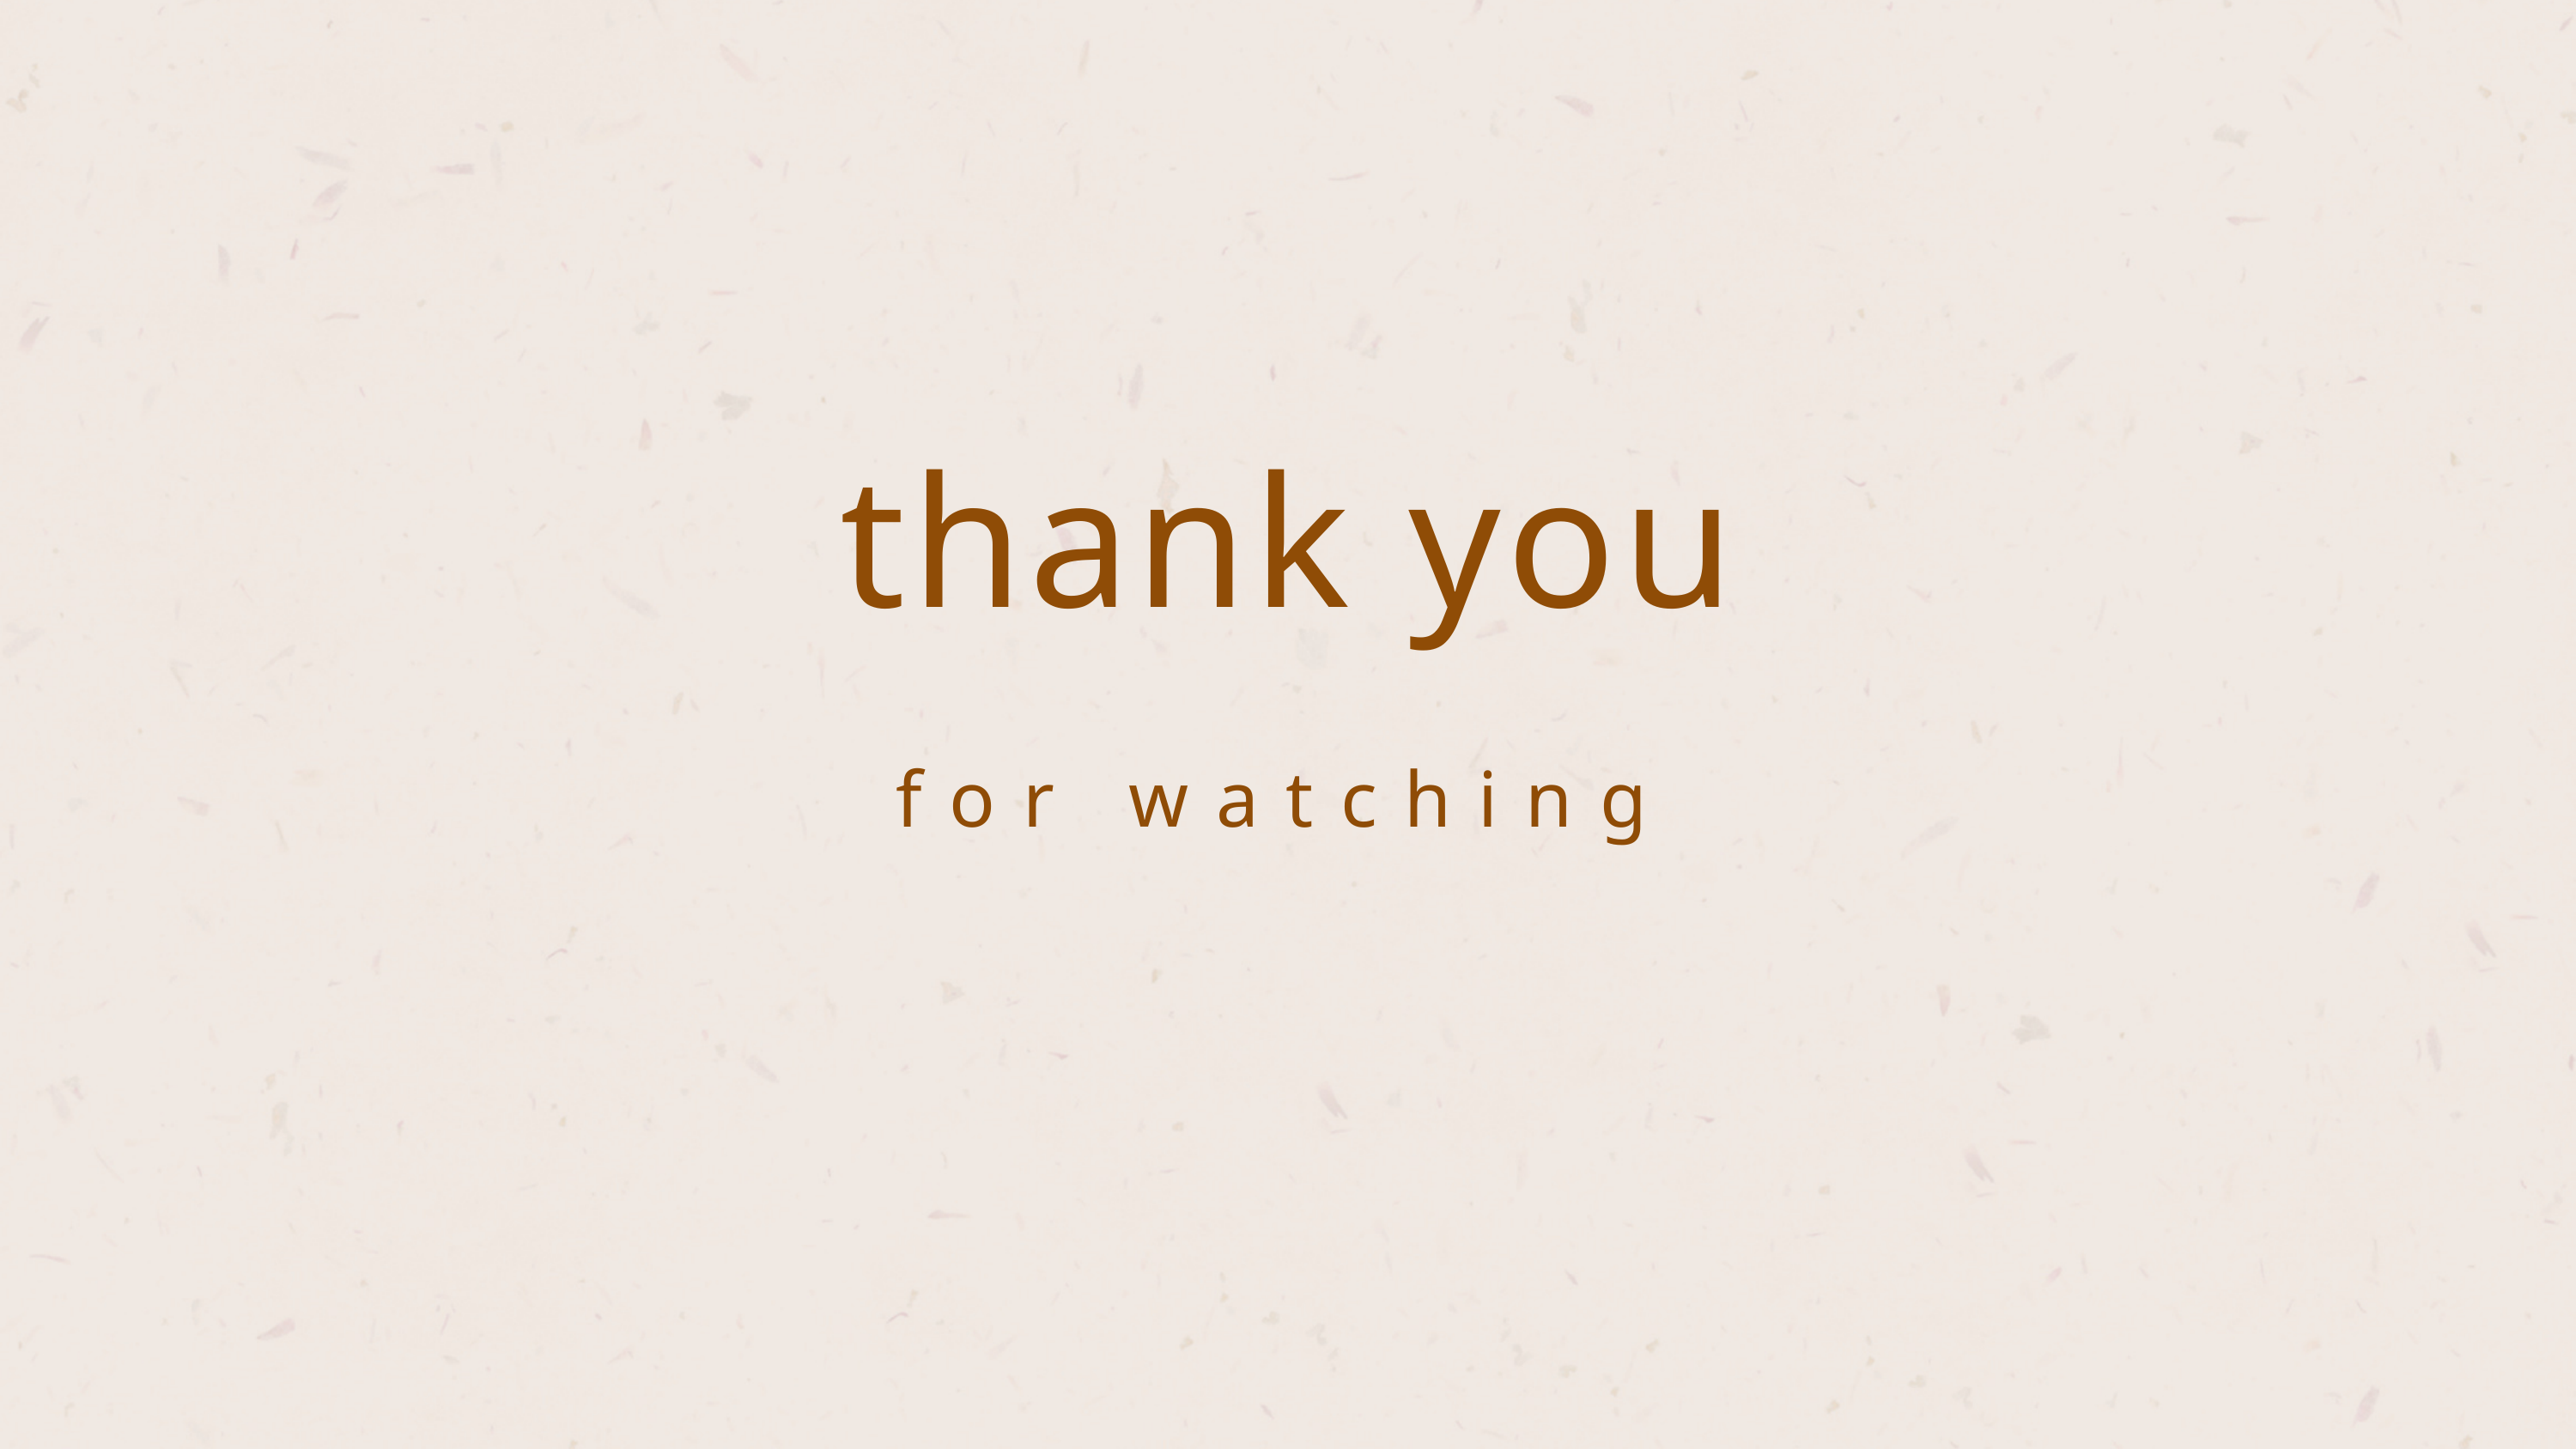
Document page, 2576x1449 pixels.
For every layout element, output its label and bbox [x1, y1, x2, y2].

text_box [0, 0, 2576, 1449]
